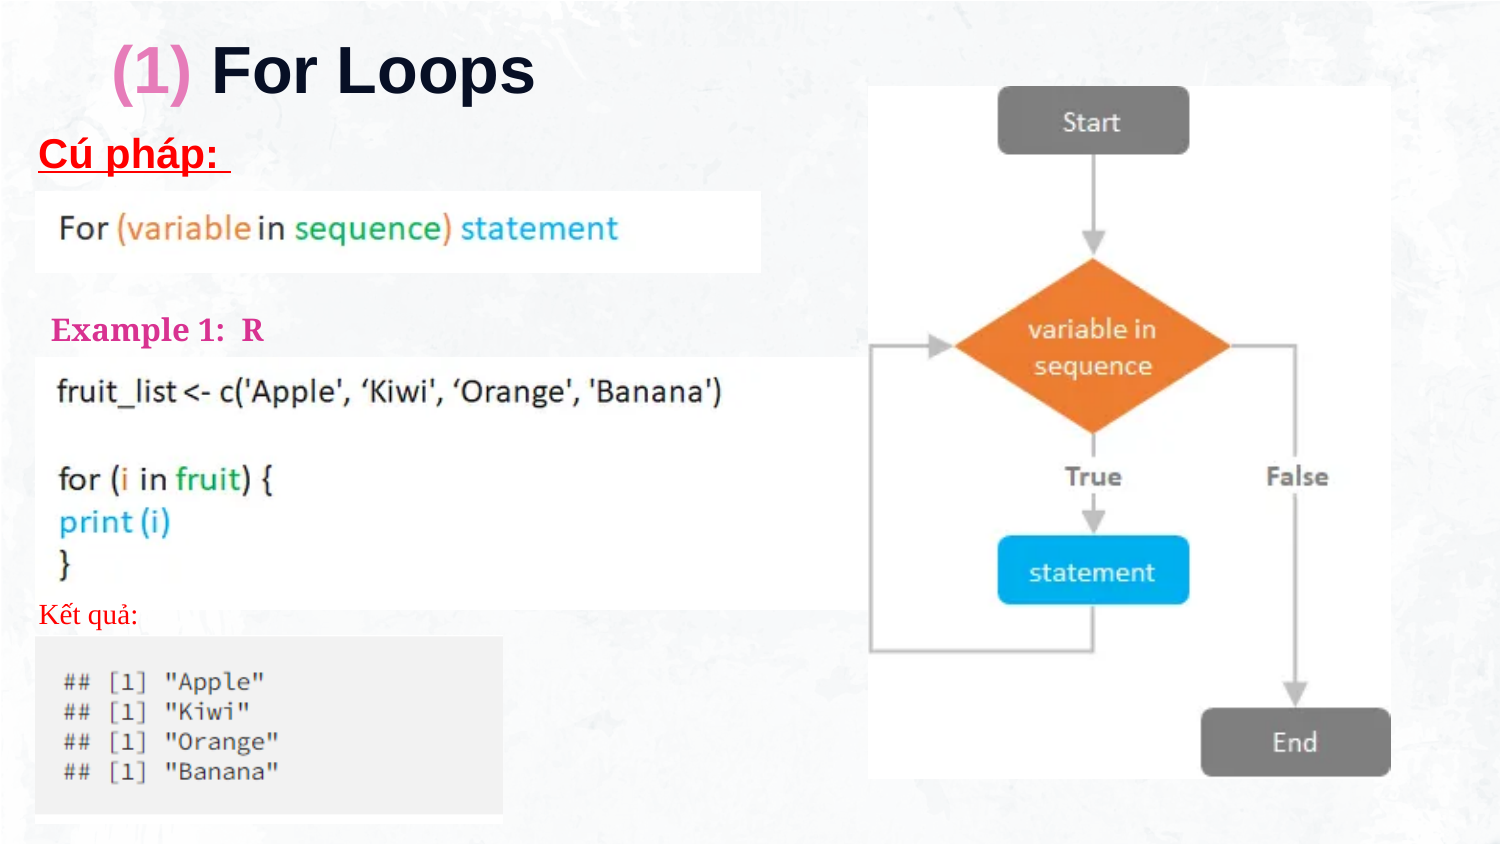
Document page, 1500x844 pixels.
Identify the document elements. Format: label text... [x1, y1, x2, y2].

text_box Example 1: R [35, 303, 409, 356]
title (1) For Loops [96, 0, 1362, 116]
text_box Cú pháp: [23, 115, 774, 185]
picture [2, 2, 1500, 844]
text_box Kết quả: [23, 588, 162, 684]
